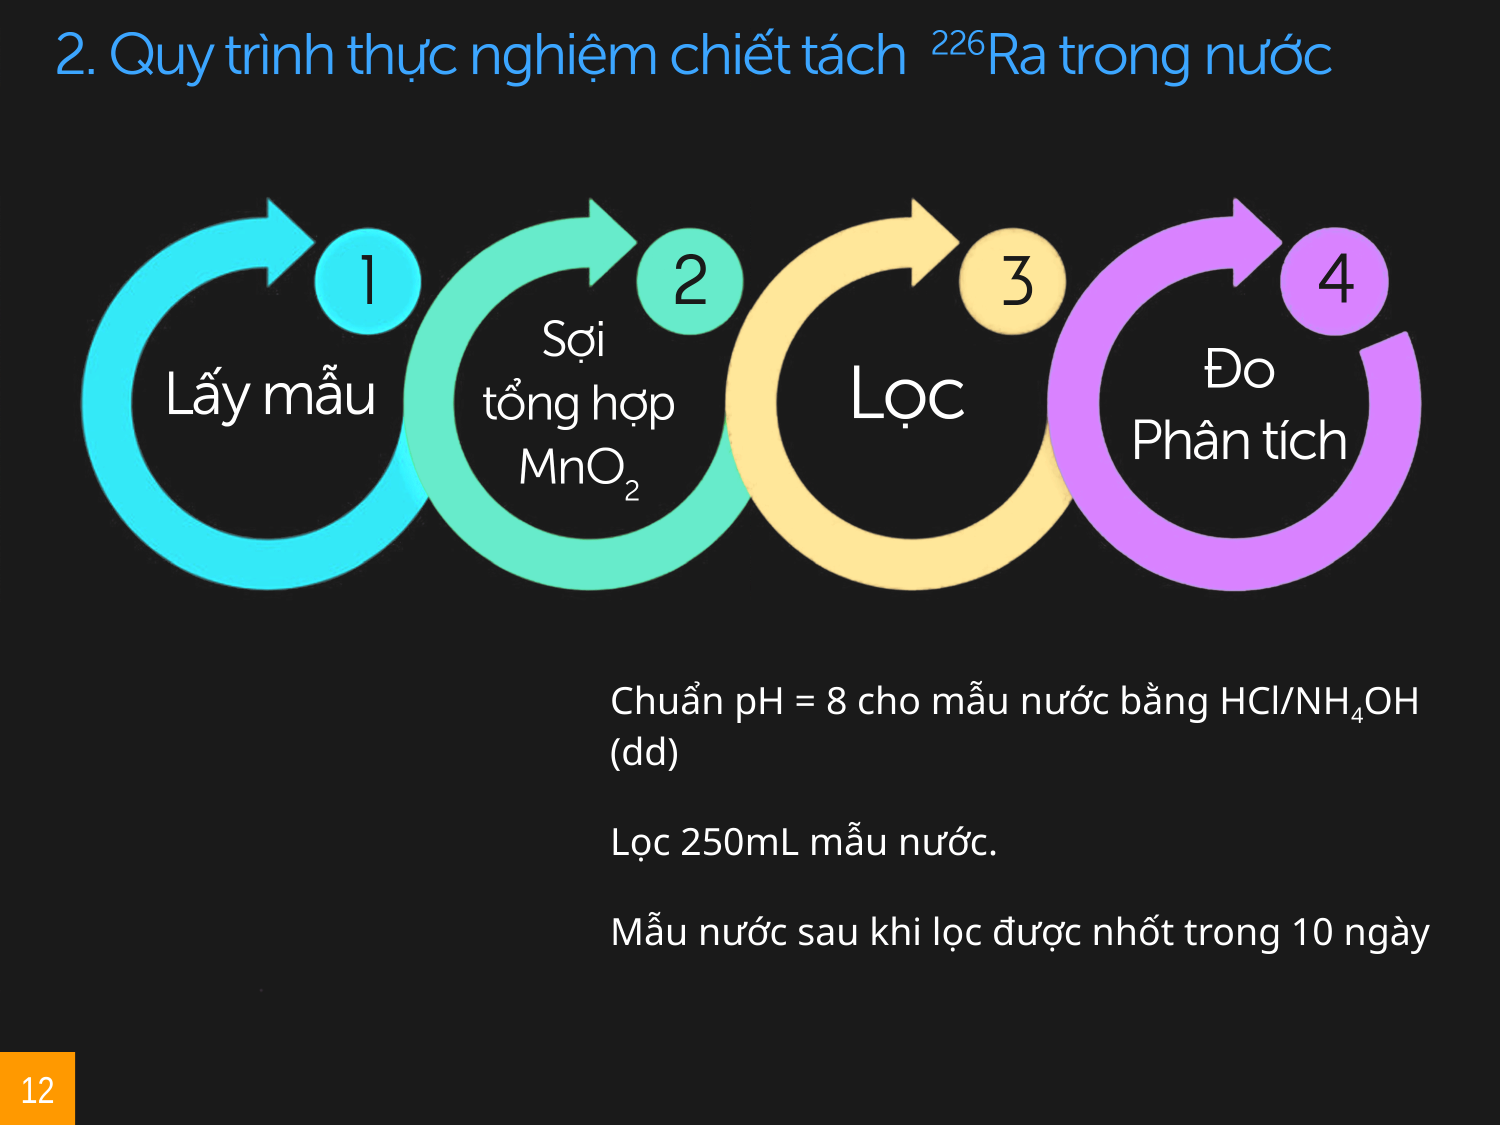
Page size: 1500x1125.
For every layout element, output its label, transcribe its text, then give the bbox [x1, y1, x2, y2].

picture [0, 0, 1500, 1125]
text_box 12 [0, 1051, 76, 1125]
text_box Chuẩn pH = 8 cho mẫu nước bằng HCl/NH4OH (dd) Lọc 250mL mẫu nước. Mẫu nước sau khi lọc được nhốt trong 10 ngày [595, 669, 1452, 961]
